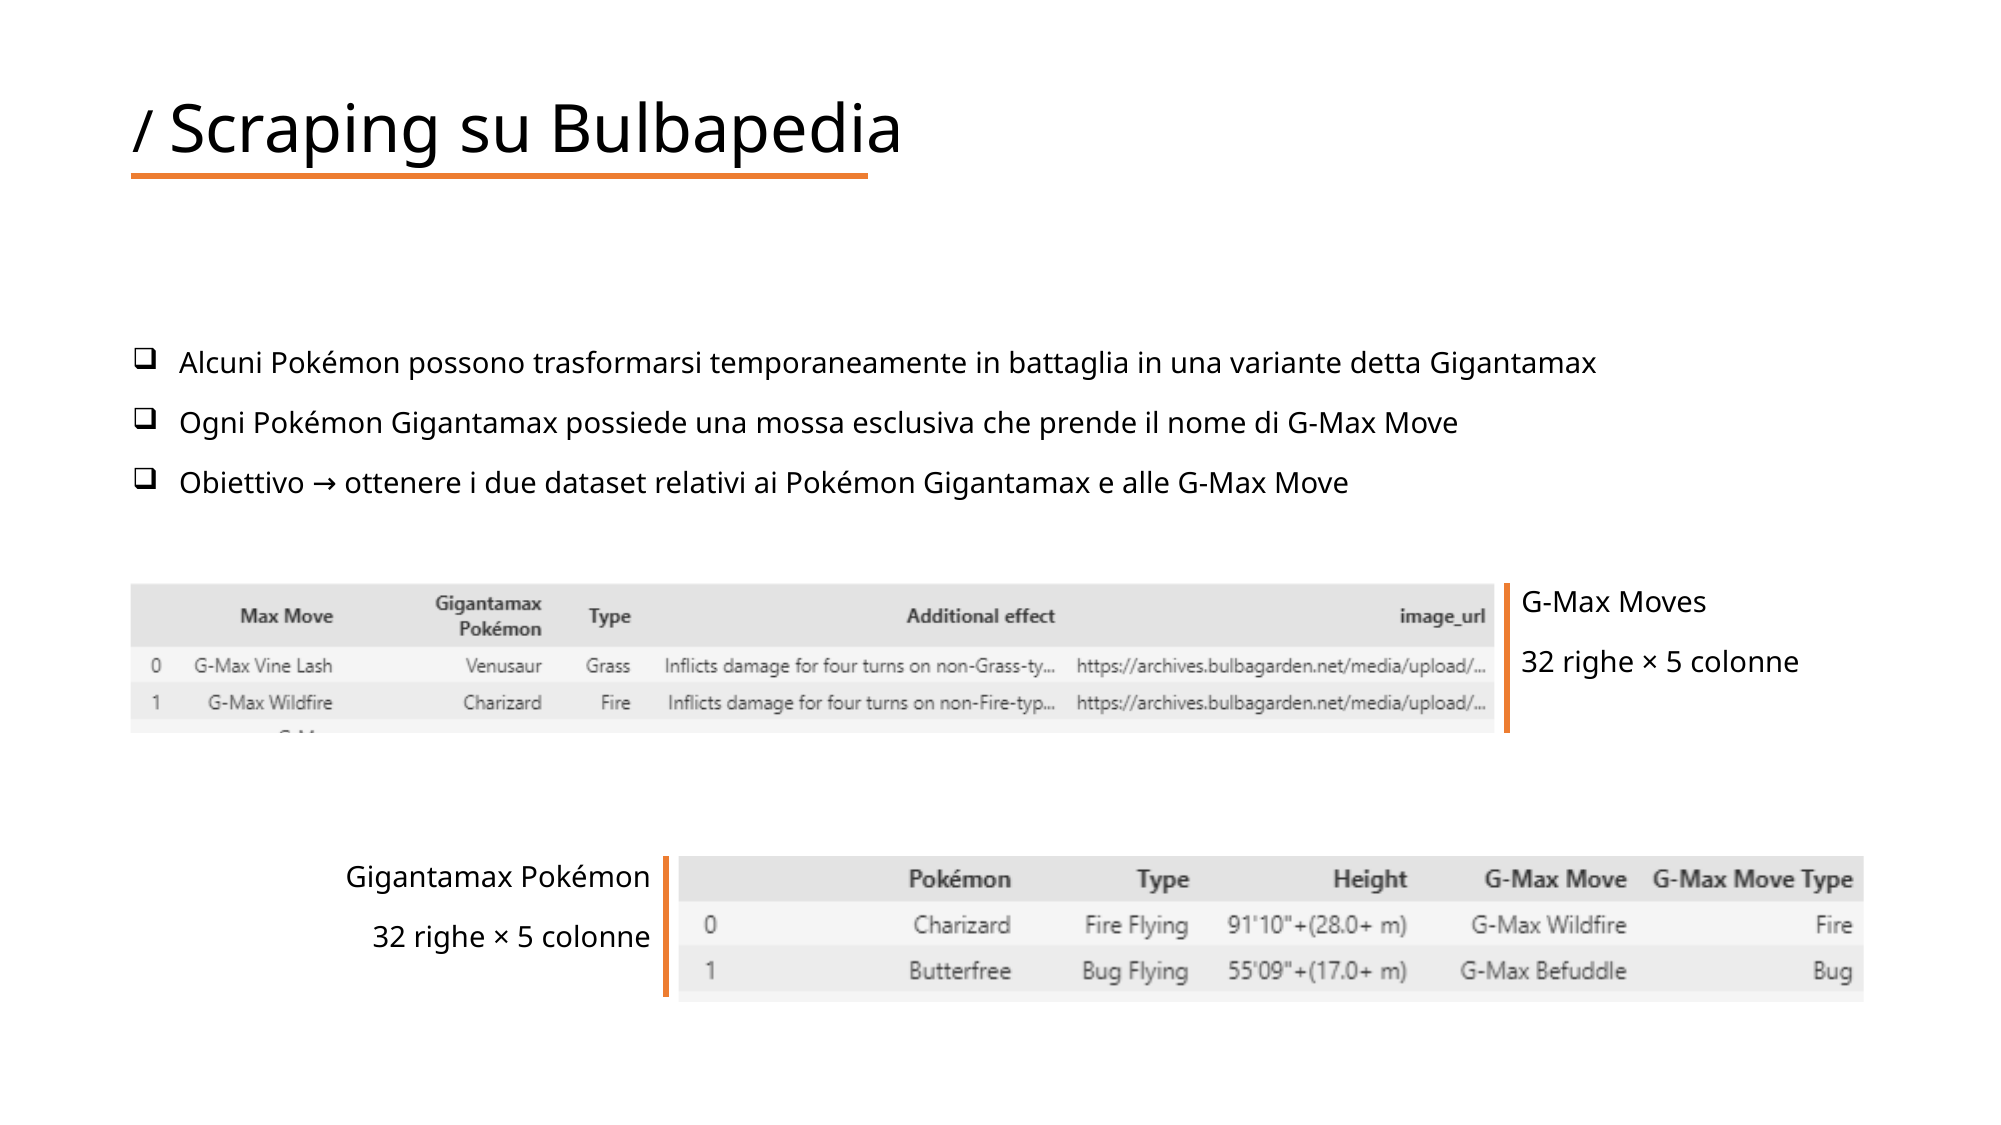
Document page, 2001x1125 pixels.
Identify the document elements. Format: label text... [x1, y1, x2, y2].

picture [678, 856, 1864, 1002]
text_box Gigantamax Pokémon 32 righe × 5 colonne [92, 850, 666, 1081]
text_box / Scraping su Bulbapedia [117, 78, 1434, 174]
text_box Alcuni Pokémon possono trasformarsi temporaneamente in battaglia in una variante detta Gigantamax Ogni Pokémon Gigantamax possiede una mossa esclusiva che prende il nome di G-Max Move Obiettivo → ottenere i due dataset relativi ai Pokémon Gigantamax e alle G-Max Move [117, 337, 1864, 567]
picture [130, 583, 1495, 733]
text_box G-Max Moves 32 righe × 5 colonne [1506, 575, 2000, 686]
